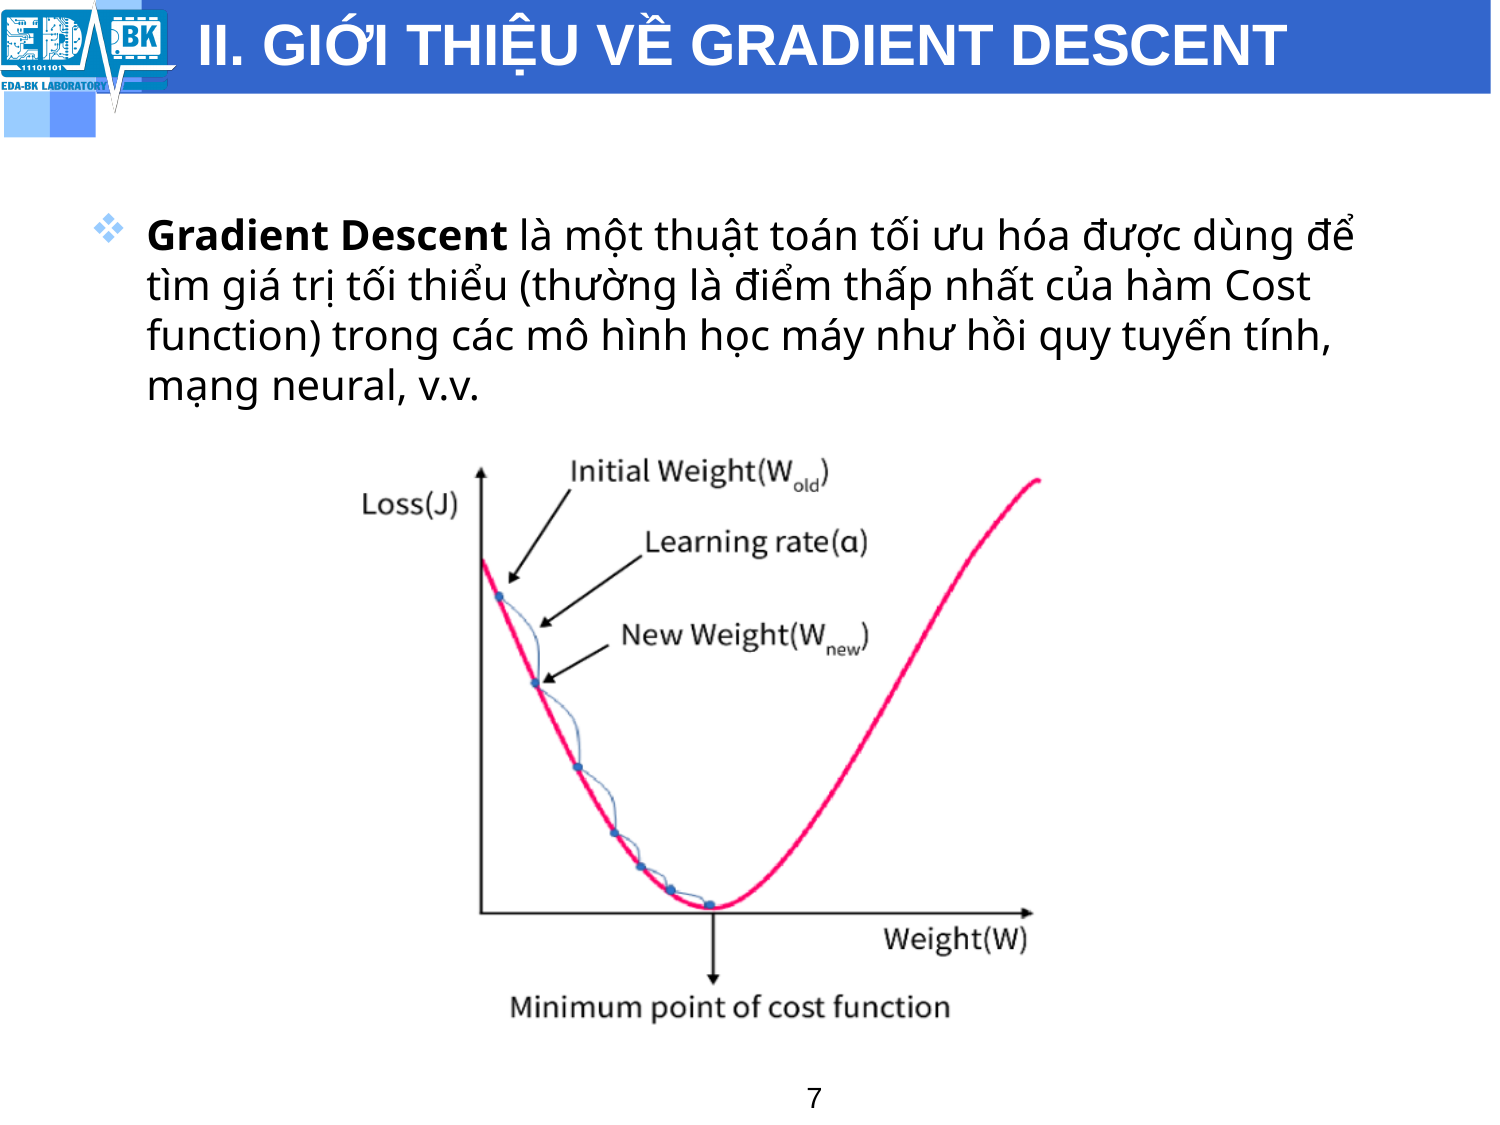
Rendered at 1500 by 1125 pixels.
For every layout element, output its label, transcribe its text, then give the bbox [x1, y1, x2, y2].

title II. GIỚI THIỆU VỀ GRADIENT DESCENT [182, 10, 1396, 74]
list Gradient Descent là một thuật toán tối ưu hóa được dùng để tìm giá trị tối thiểu (thường là điểm thấp nhất của hàm Cost function) trong các mô hình học máy như hồi quy tuyến tính, mạng neural, v.v. [75, 201, 1425, 1063]
slide_number 7 [487, 1072, 838, 1125]
picture [0, 0, 177, 120]
picture [349, 419, 1104, 1051]
